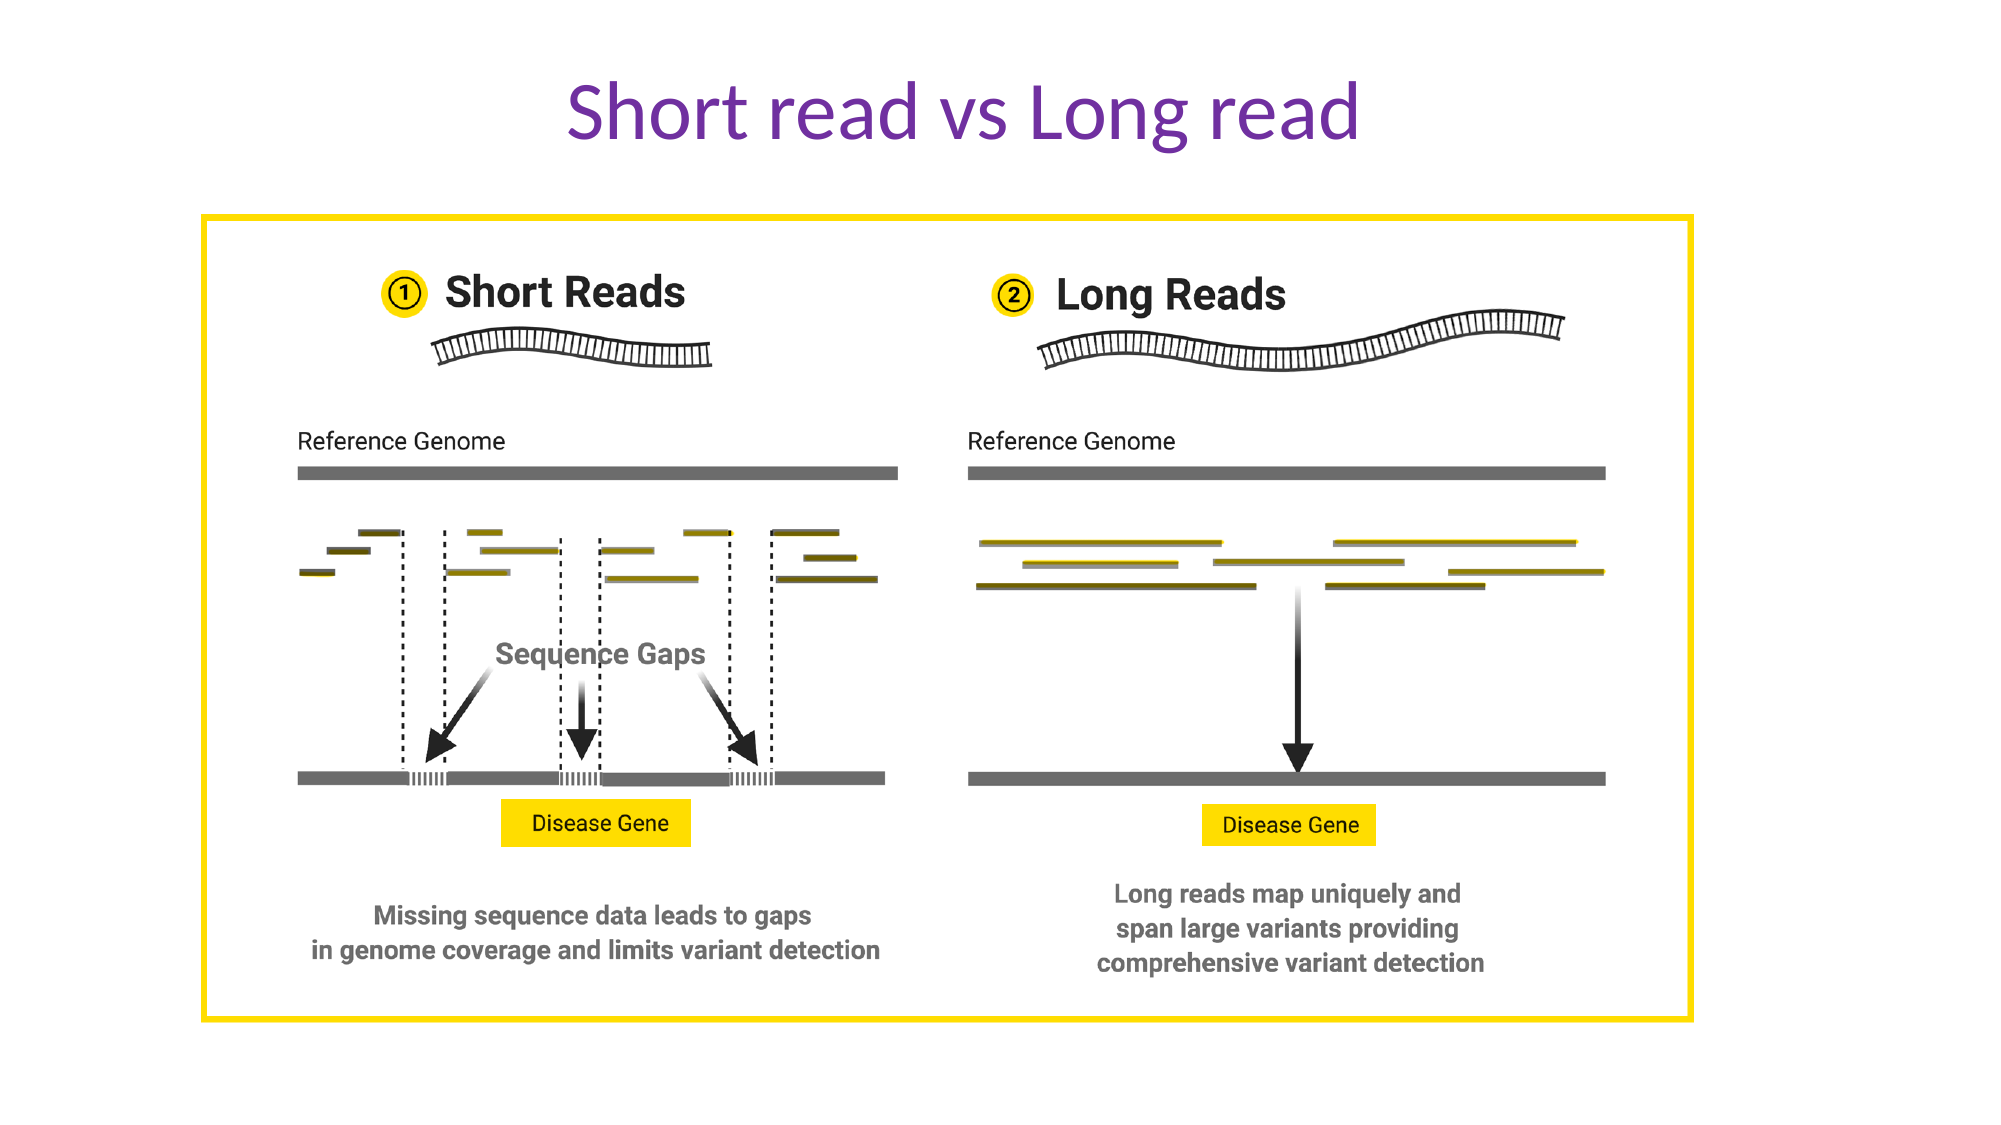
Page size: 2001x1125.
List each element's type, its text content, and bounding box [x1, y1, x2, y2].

picture [183, 202, 1710, 1034]
text_box Short read vs Long read [109, 48, 1819, 164]
